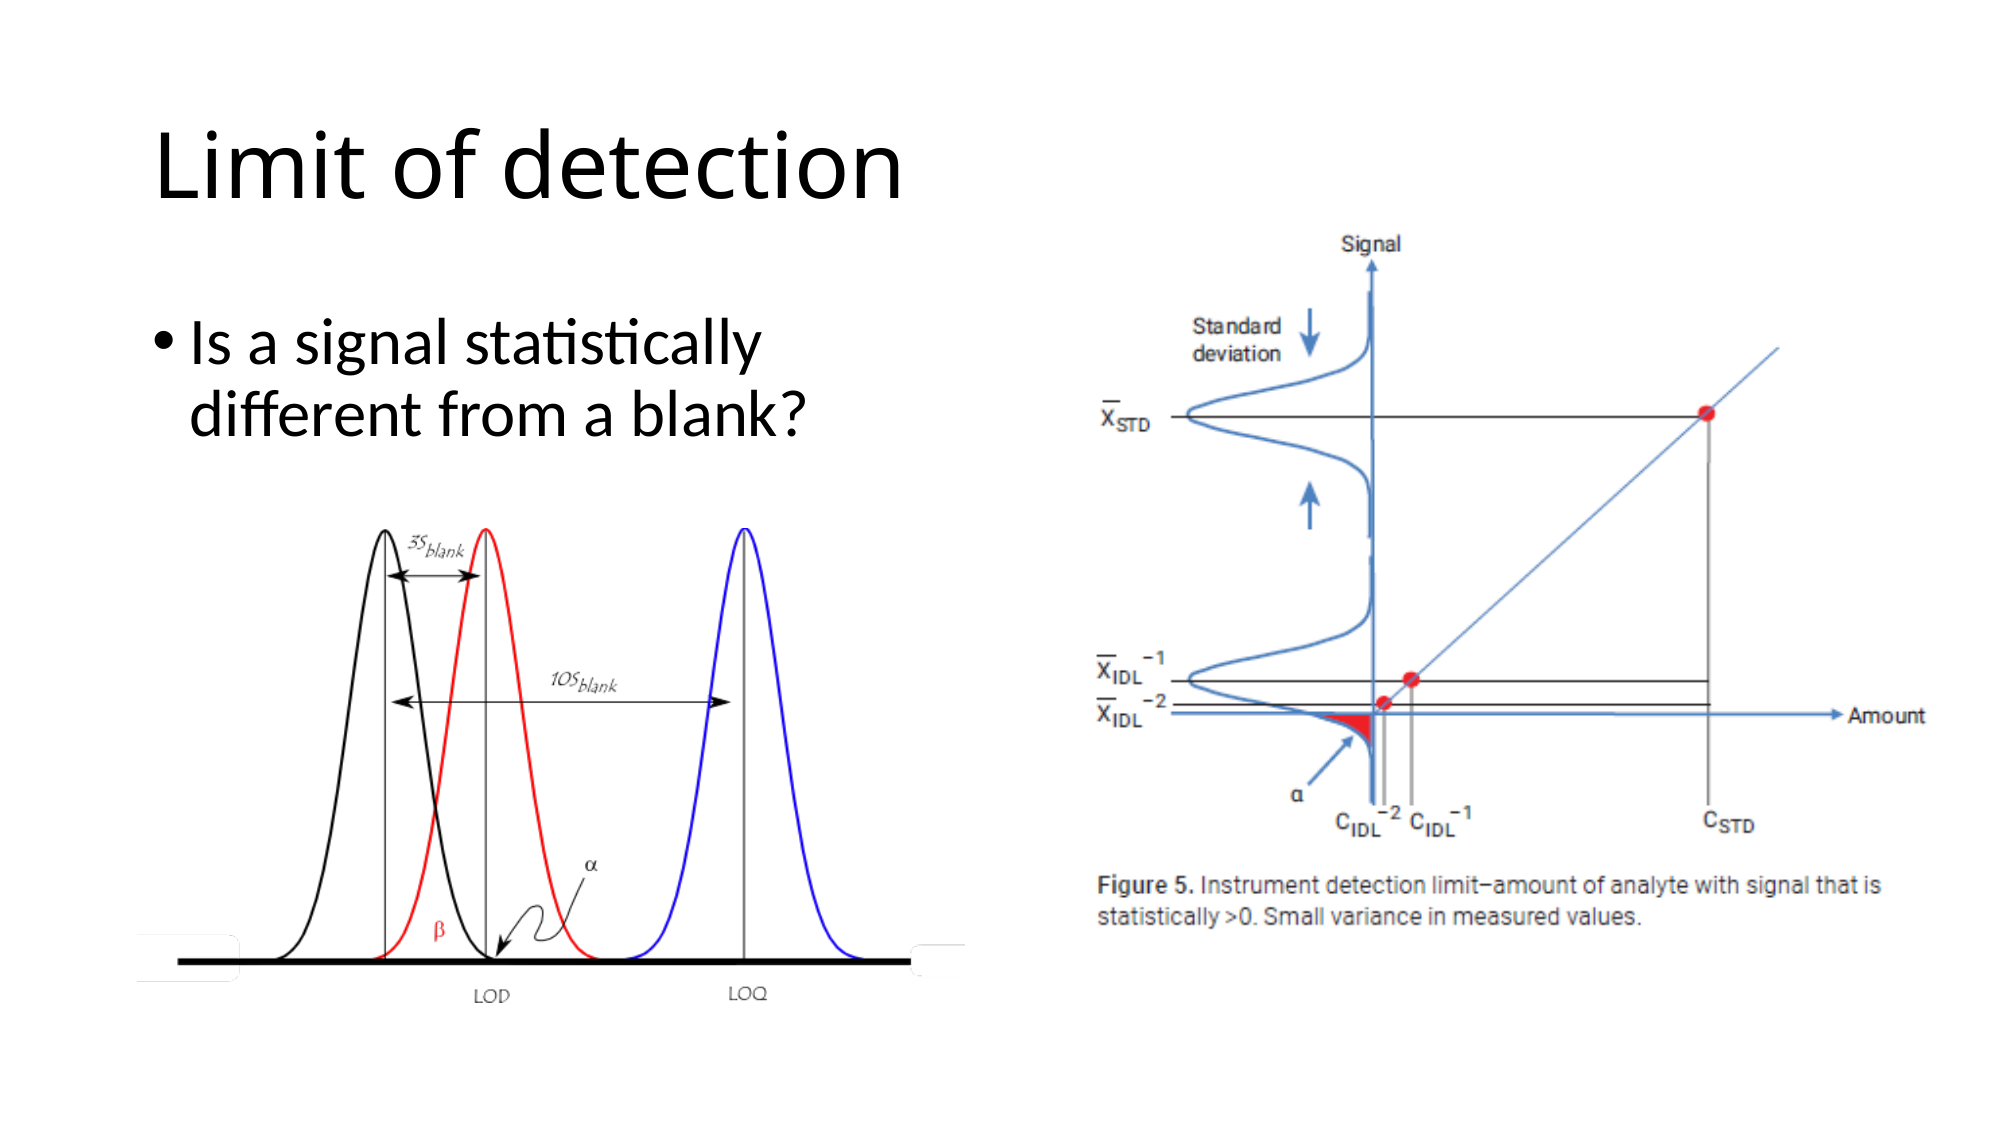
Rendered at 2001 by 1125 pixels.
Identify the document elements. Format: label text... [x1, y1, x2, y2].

list Is a signal statistically different from a blank? [137, 299, 946, 528]
title Limit of detection [137, 59, 1863, 278]
picture [1062, 207, 1948, 941]
picture [137, 528, 965, 1004]
